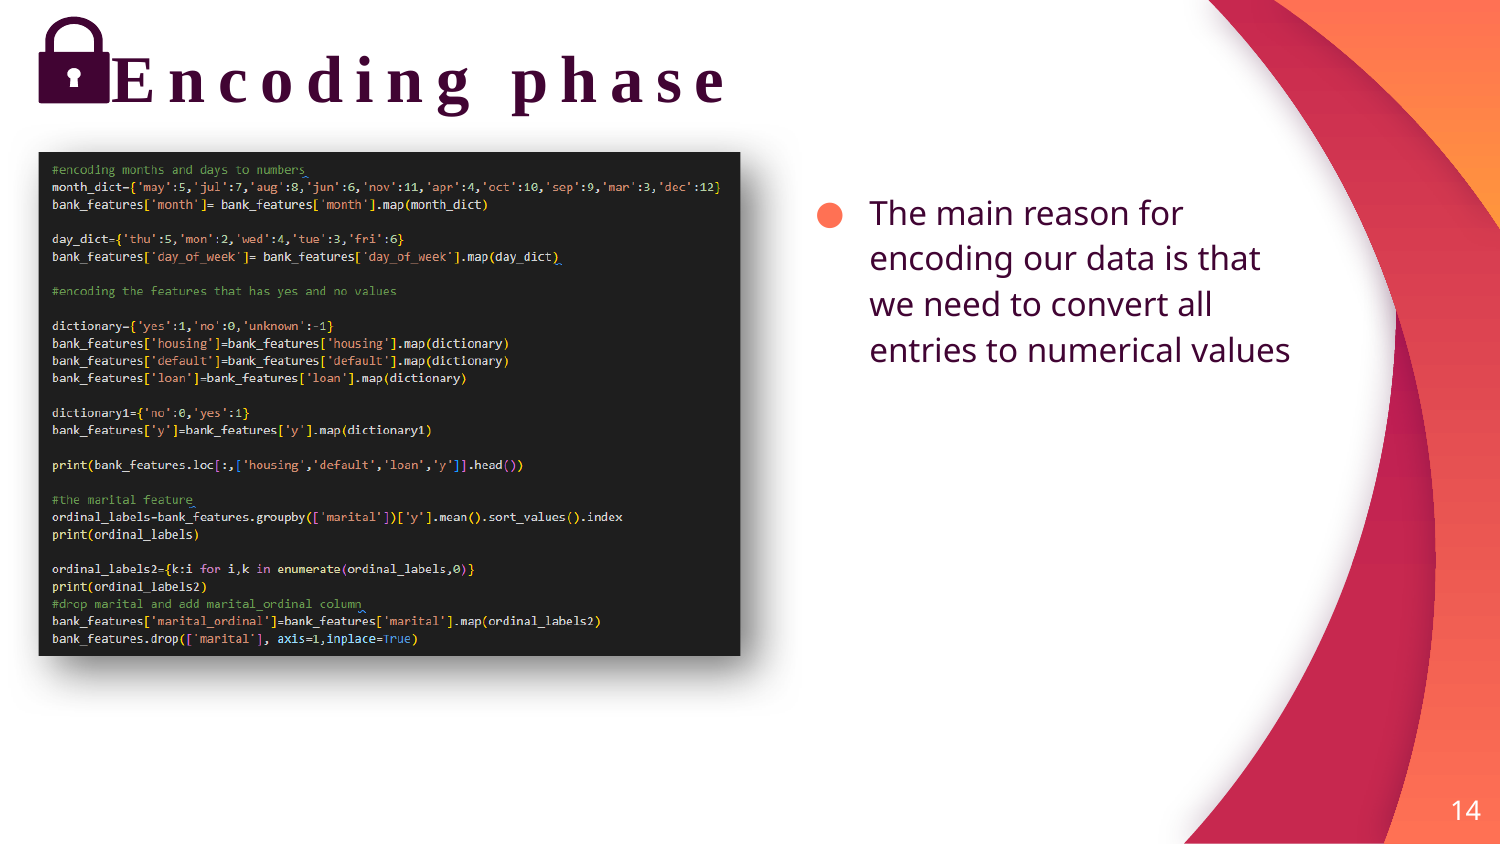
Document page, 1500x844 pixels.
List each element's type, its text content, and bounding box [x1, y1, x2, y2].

text_box Encoding phase [0, 52, 1019, 118]
text_box [38, 16, 110, 104]
list The main reason for encoding our data is that we need to convert all entries to numerical values [794, 185, 1307, 673]
slide_number 14 [1391, 779, 1482, 844]
picture [38, 152, 741, 656]
